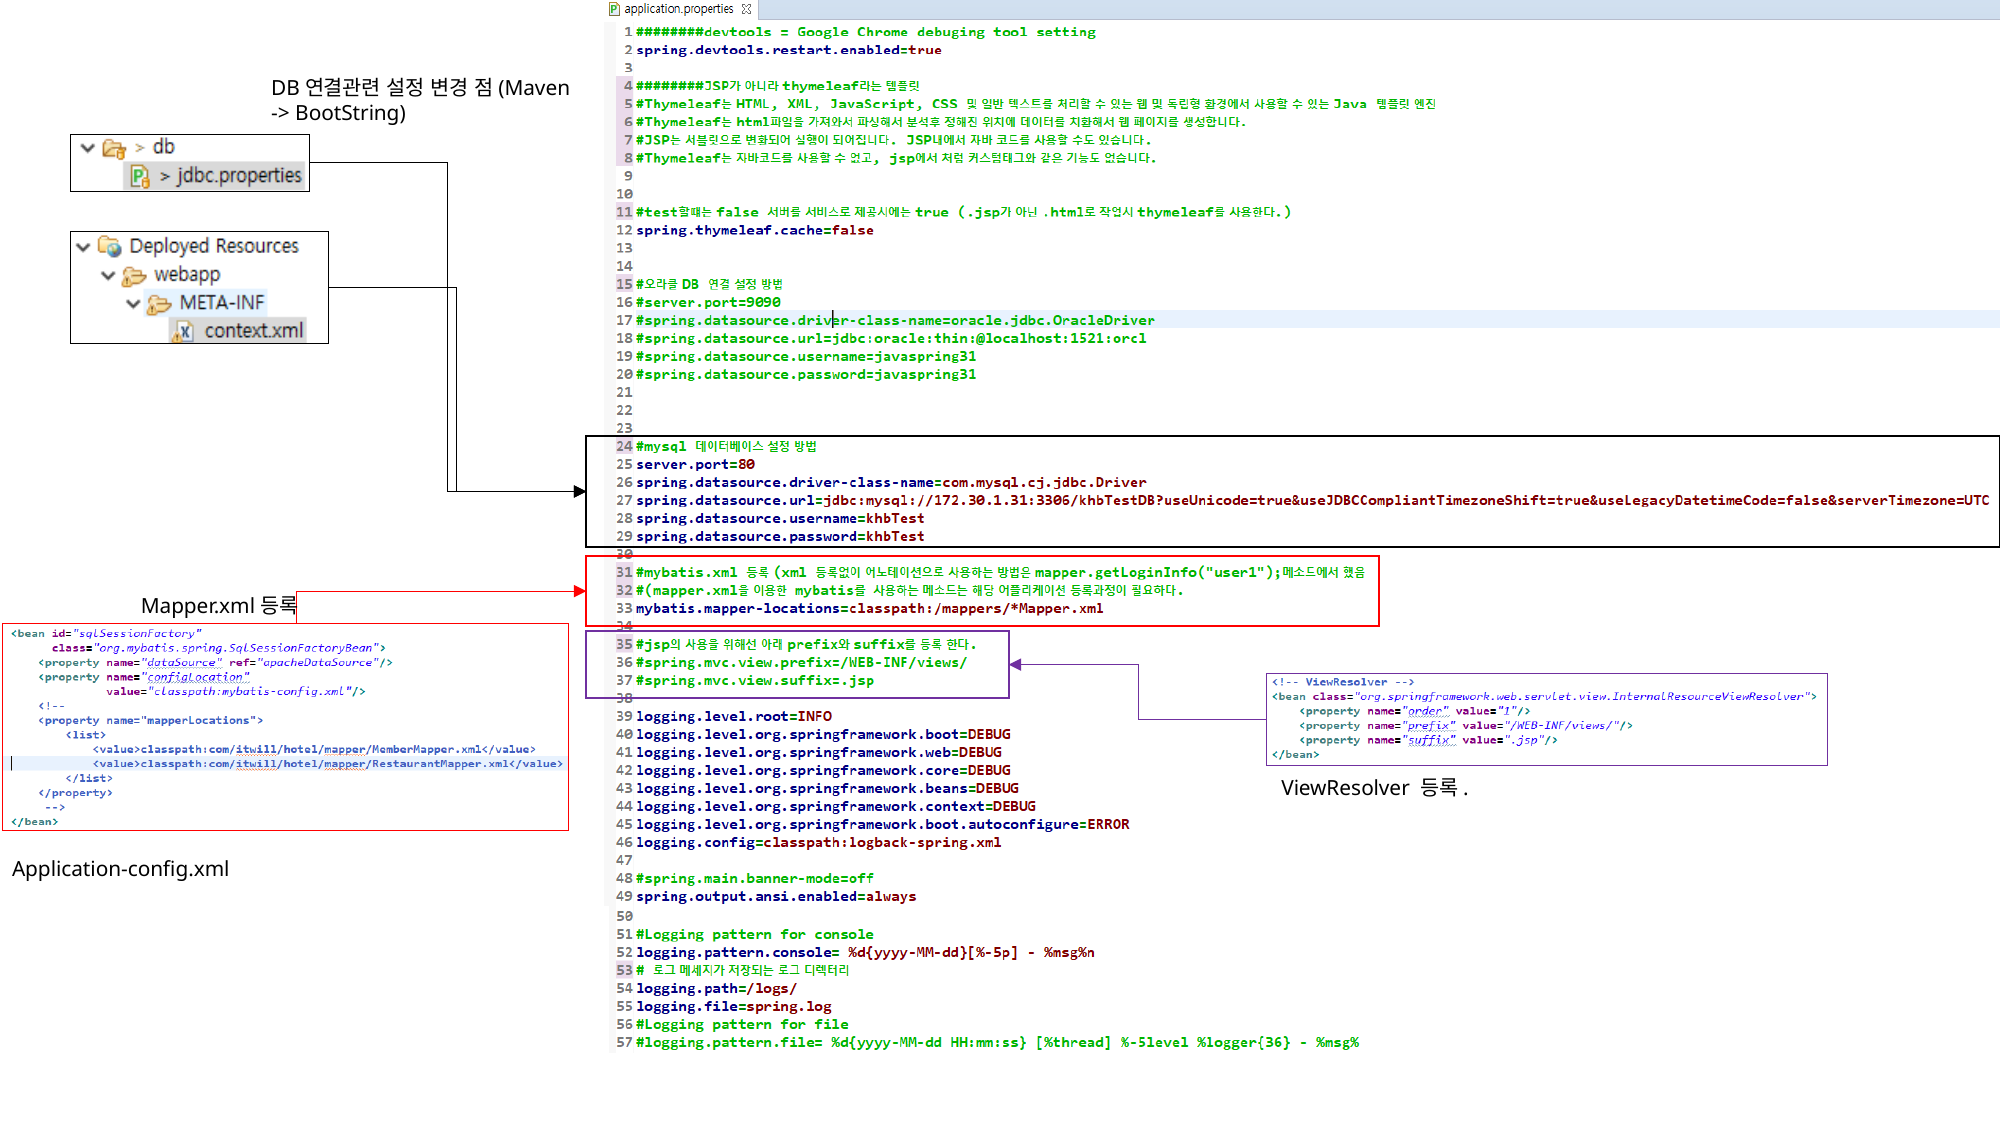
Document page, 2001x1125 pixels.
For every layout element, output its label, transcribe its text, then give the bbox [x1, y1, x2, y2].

text_box [585, 435, 604, 548]
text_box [1008, 664, 1267, 720]
text_box Application-config.xml [0, 848, 350, 889]
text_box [328, 287, 587, 492]
picture [2, 623, 569, 831]
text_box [424, 463, 459, 623]
text_box [585, 630, 604, 699]
picture [70, 133, 310, 192]
text_box [585, 555, 604, 627]
picture [1266, 673, 1828, 766]
text_box DB연결관련 설정 변경 점(Maven -> BootString) [256, 66, 586, 132]
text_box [604, 0, 2000, 1053]
picture [70, 231, 309, 344]
text_box Mapper.xml등록 [126, 585, 350, 623]
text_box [309, 162, 587, 492]
